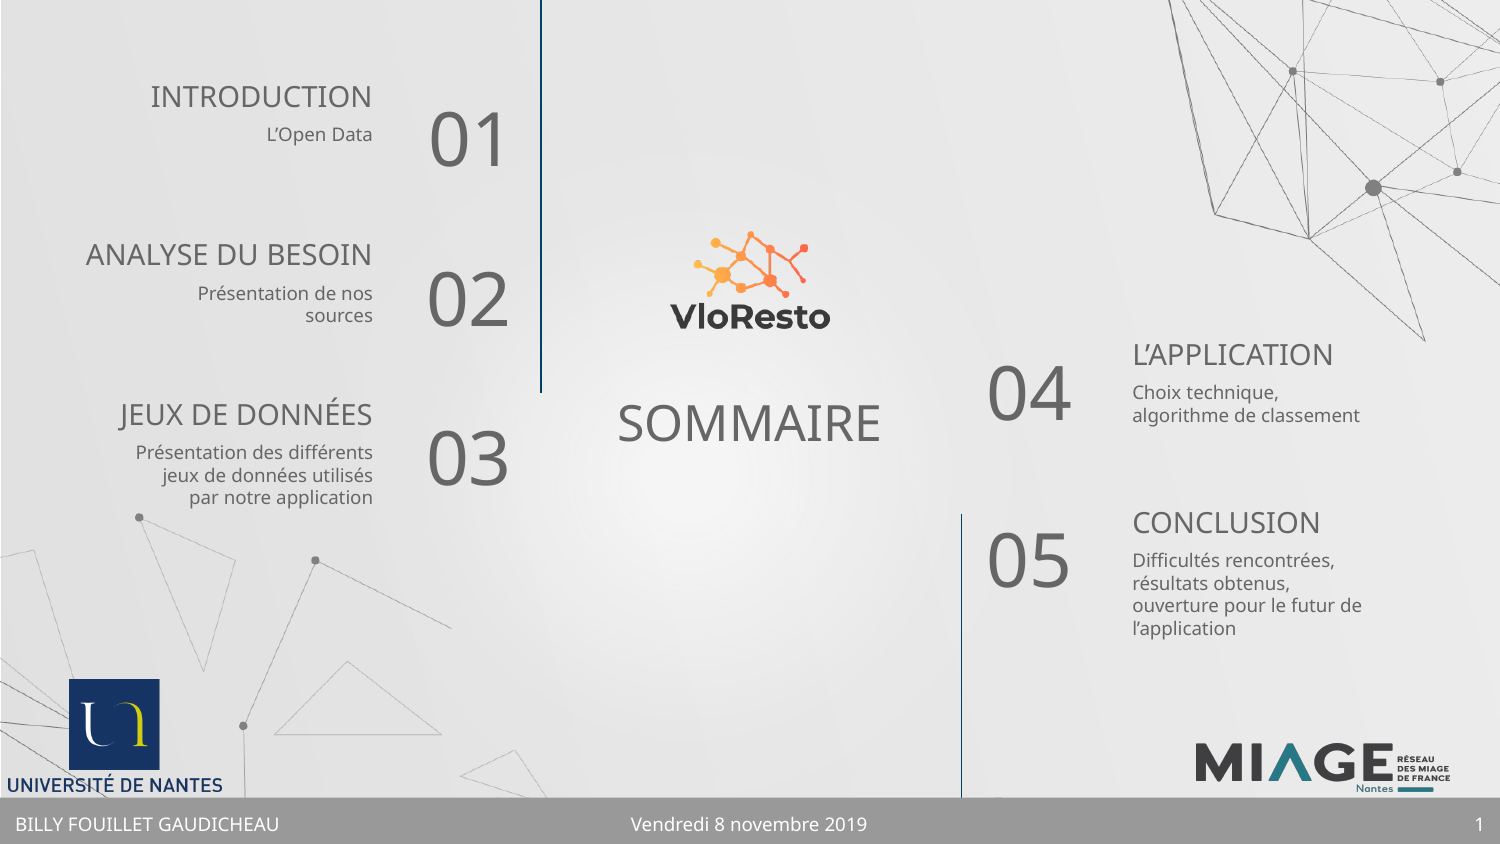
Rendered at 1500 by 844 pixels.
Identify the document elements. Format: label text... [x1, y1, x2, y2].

subtitle Choix technique, algorithme de classement [1117, 365, 1392, 459]
title JEUX DE DONNÉES [64, 351, 388, 446]
title 04 [971, 343, 1117, 439]
title 01 [347, 89, 530, 185]
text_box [0, 797, 1500, 844]
title INTRODUCTION [64, 33, 388, 128]
subtitle Difficultés rencontrées, résultats obtenus, ouverture pour le futur de l’application [1117, 533, 1392, 628]
title SOMMAIRE [555, 344, 945, 500]
title L’APPLICATION [1117, 291, 1442, 386]
title 03 [388, 408, 528, 503]
subtitle Présentation des différents jeux de données utilisés par notre application [113, 425, 388, 520]
title 02 [345, 248, 528, 344]
title 05 [971, 510, 1117, 606]
title ANALYSE DU BESOIN [64, 191, 388, 287]
subtitle Présentation de nos sources [113, 266, 388, 351]
title CONCLUSION [1117, 459, 1442, 554]
picture [0, 0, 1500, 797]
subtitle L’Open Data [113, 107, 388, 191]
